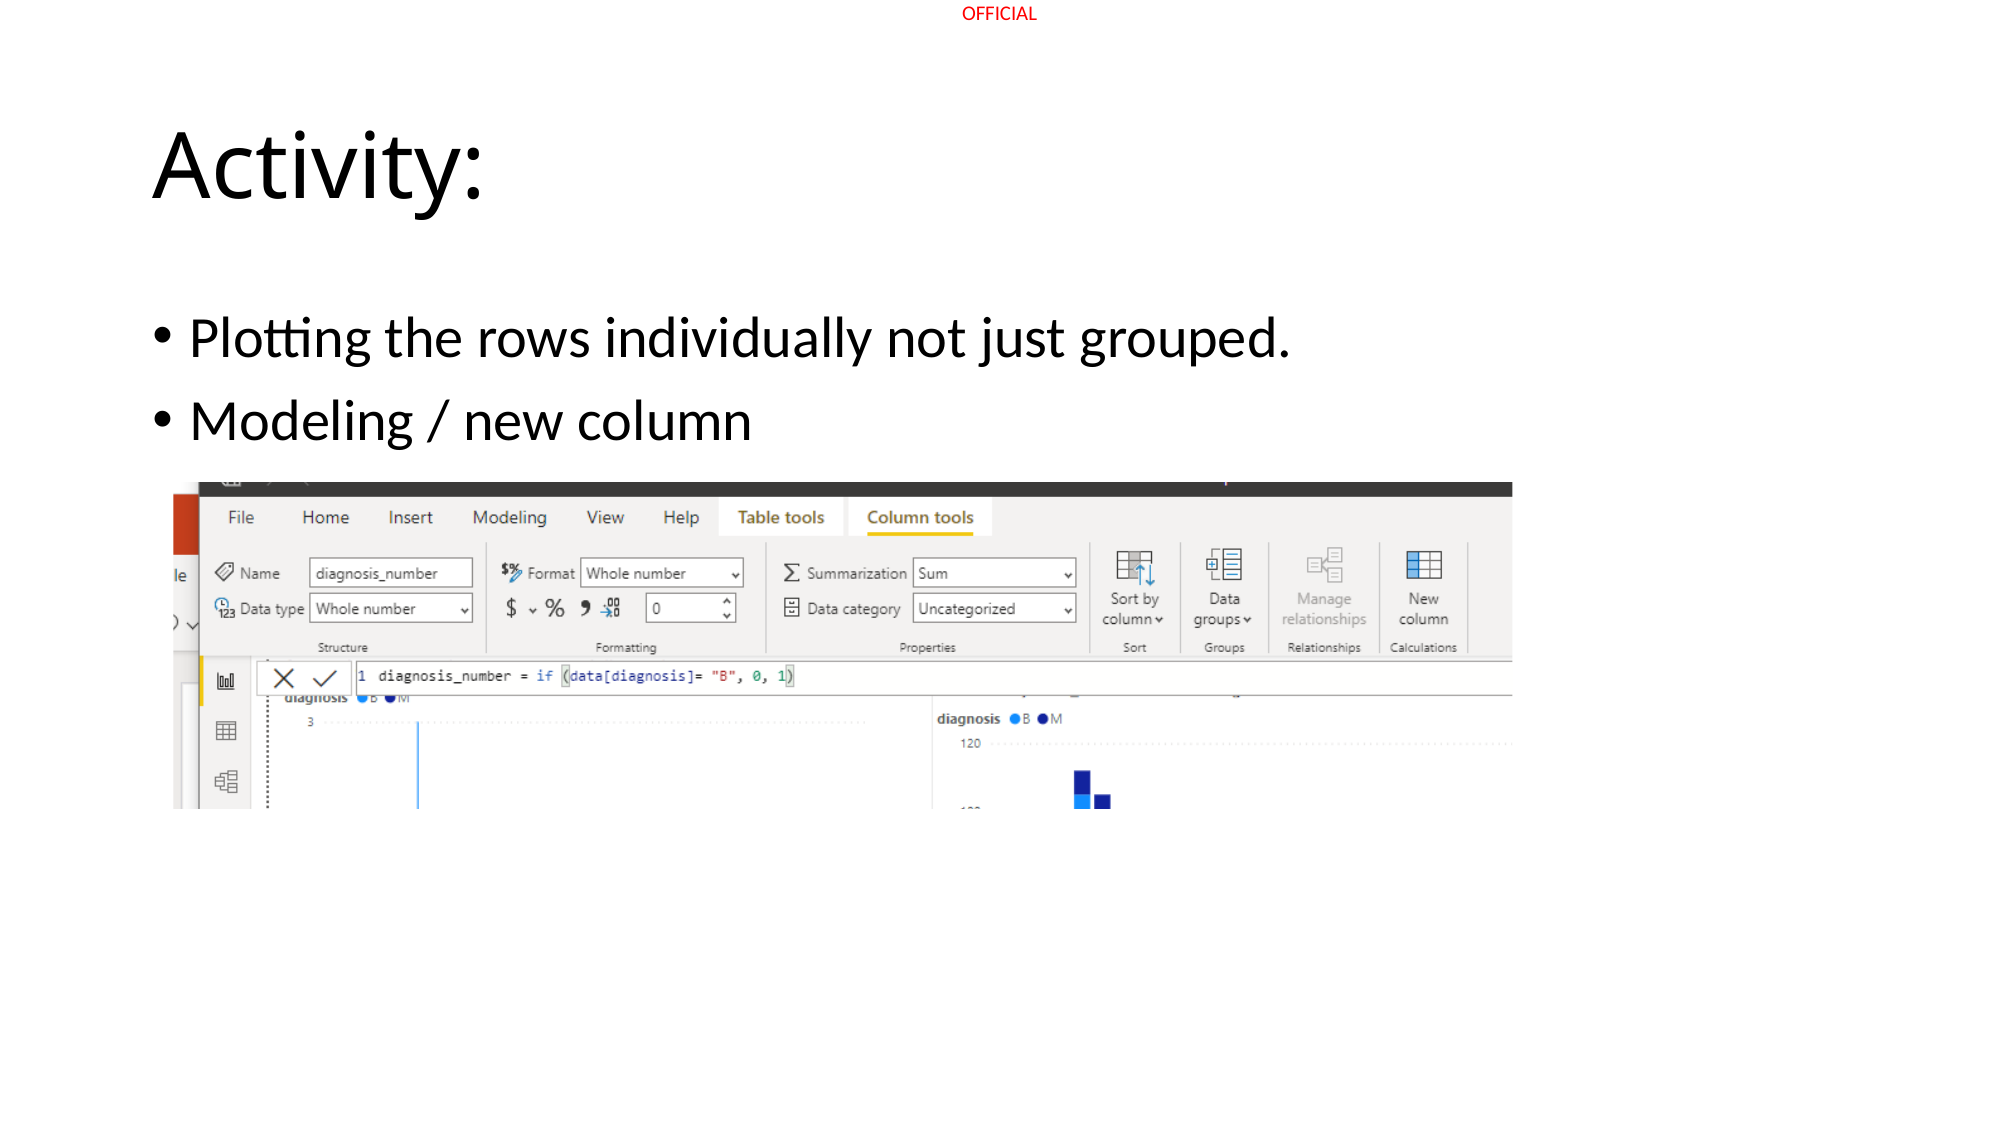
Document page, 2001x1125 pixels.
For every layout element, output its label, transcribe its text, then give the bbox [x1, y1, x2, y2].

list Plotting the rows individually not just grouped. Modeling / new column [137, 299, 1863, 1014]
title Activity: [137, 59, 1863, 278]
picture [173, 481, 1513, 809]
